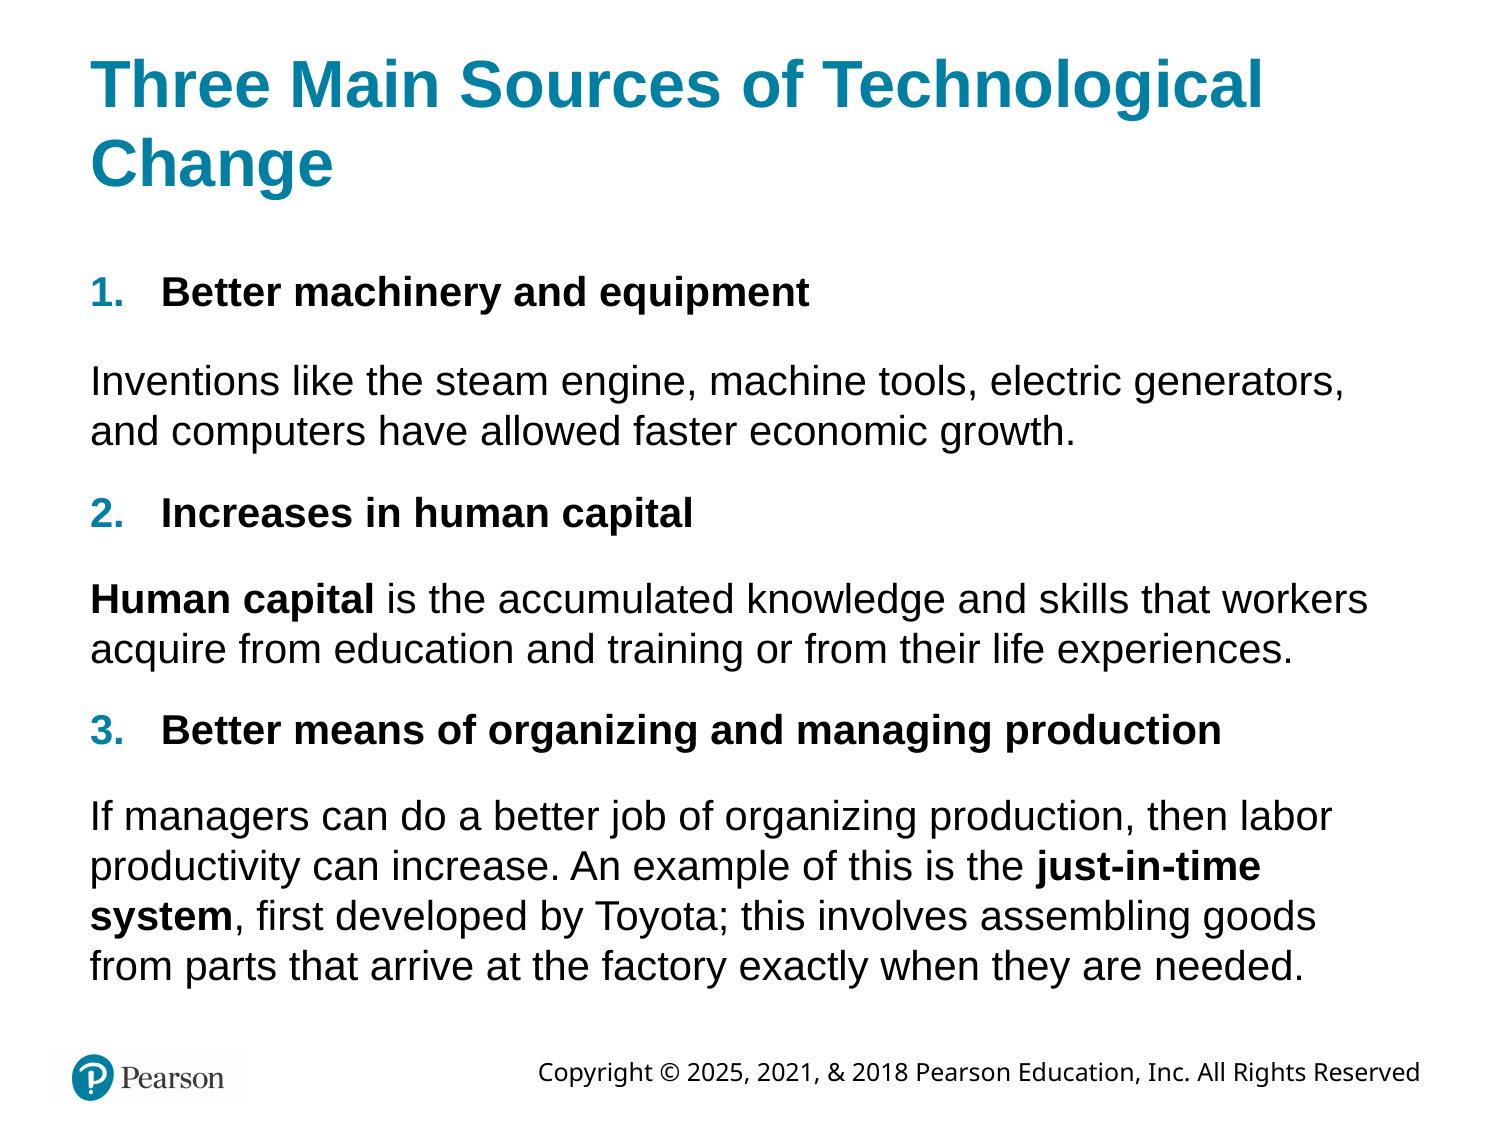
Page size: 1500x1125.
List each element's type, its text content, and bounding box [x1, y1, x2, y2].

list Human capital is the accumulated knowledge and skills that workers acquire from education and training or from their life experiences. Better means of organizing and managing production [75, 557, 1426, 760]
title Three Main Sources of Technological Change [75, 35, 1425, 216]
list Inventions like the steam engine, machine tools, electric generators, and computers have allowed faster economic growth. Increases in human capital [75, 339, 1426, 546]
picture [51, 1053, 245, 1102]
list If managers can do a better job of organizing production, then labor productivity can increase. An example of this is the just-in-time system, first developed by Toyota; this involves assembling goods from parts that arrive at the factory exactly when they are needed. [74, 774, 1425, 1007]
list Better machinery and equipment [75, 249, 844, 326]
